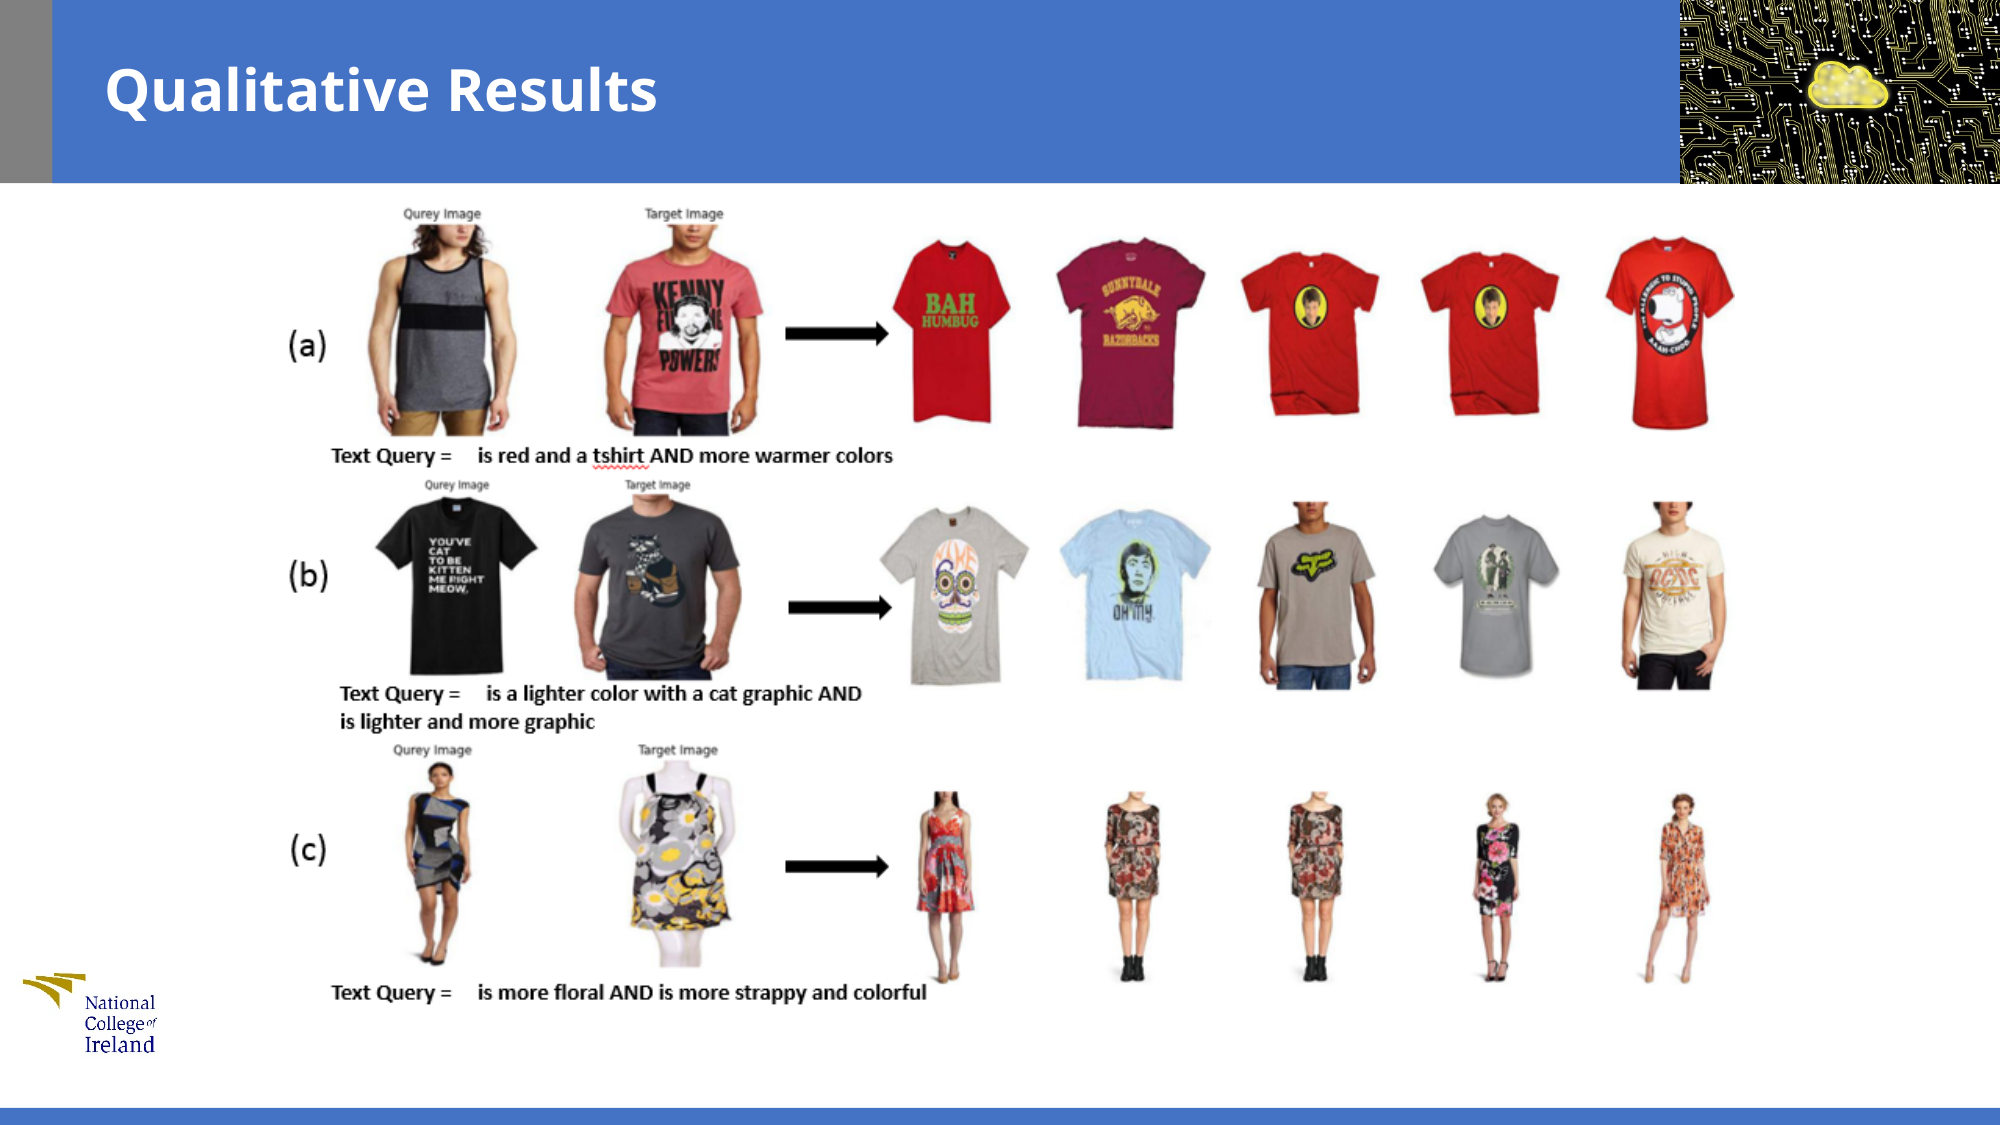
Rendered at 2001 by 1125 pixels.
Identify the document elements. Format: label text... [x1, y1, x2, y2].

text_box [51, 0, 1679, 184]
picture [15, 938, 164, 1087]
text_box Qualitative Results [89, 25, 1679, 152]
text_box [0, 0, 51, 184]
picture [1679, 0, 2000, 184]
picture [265, 186, 1735, 1014]
text_box [0, 1107, 2000, 1125]
